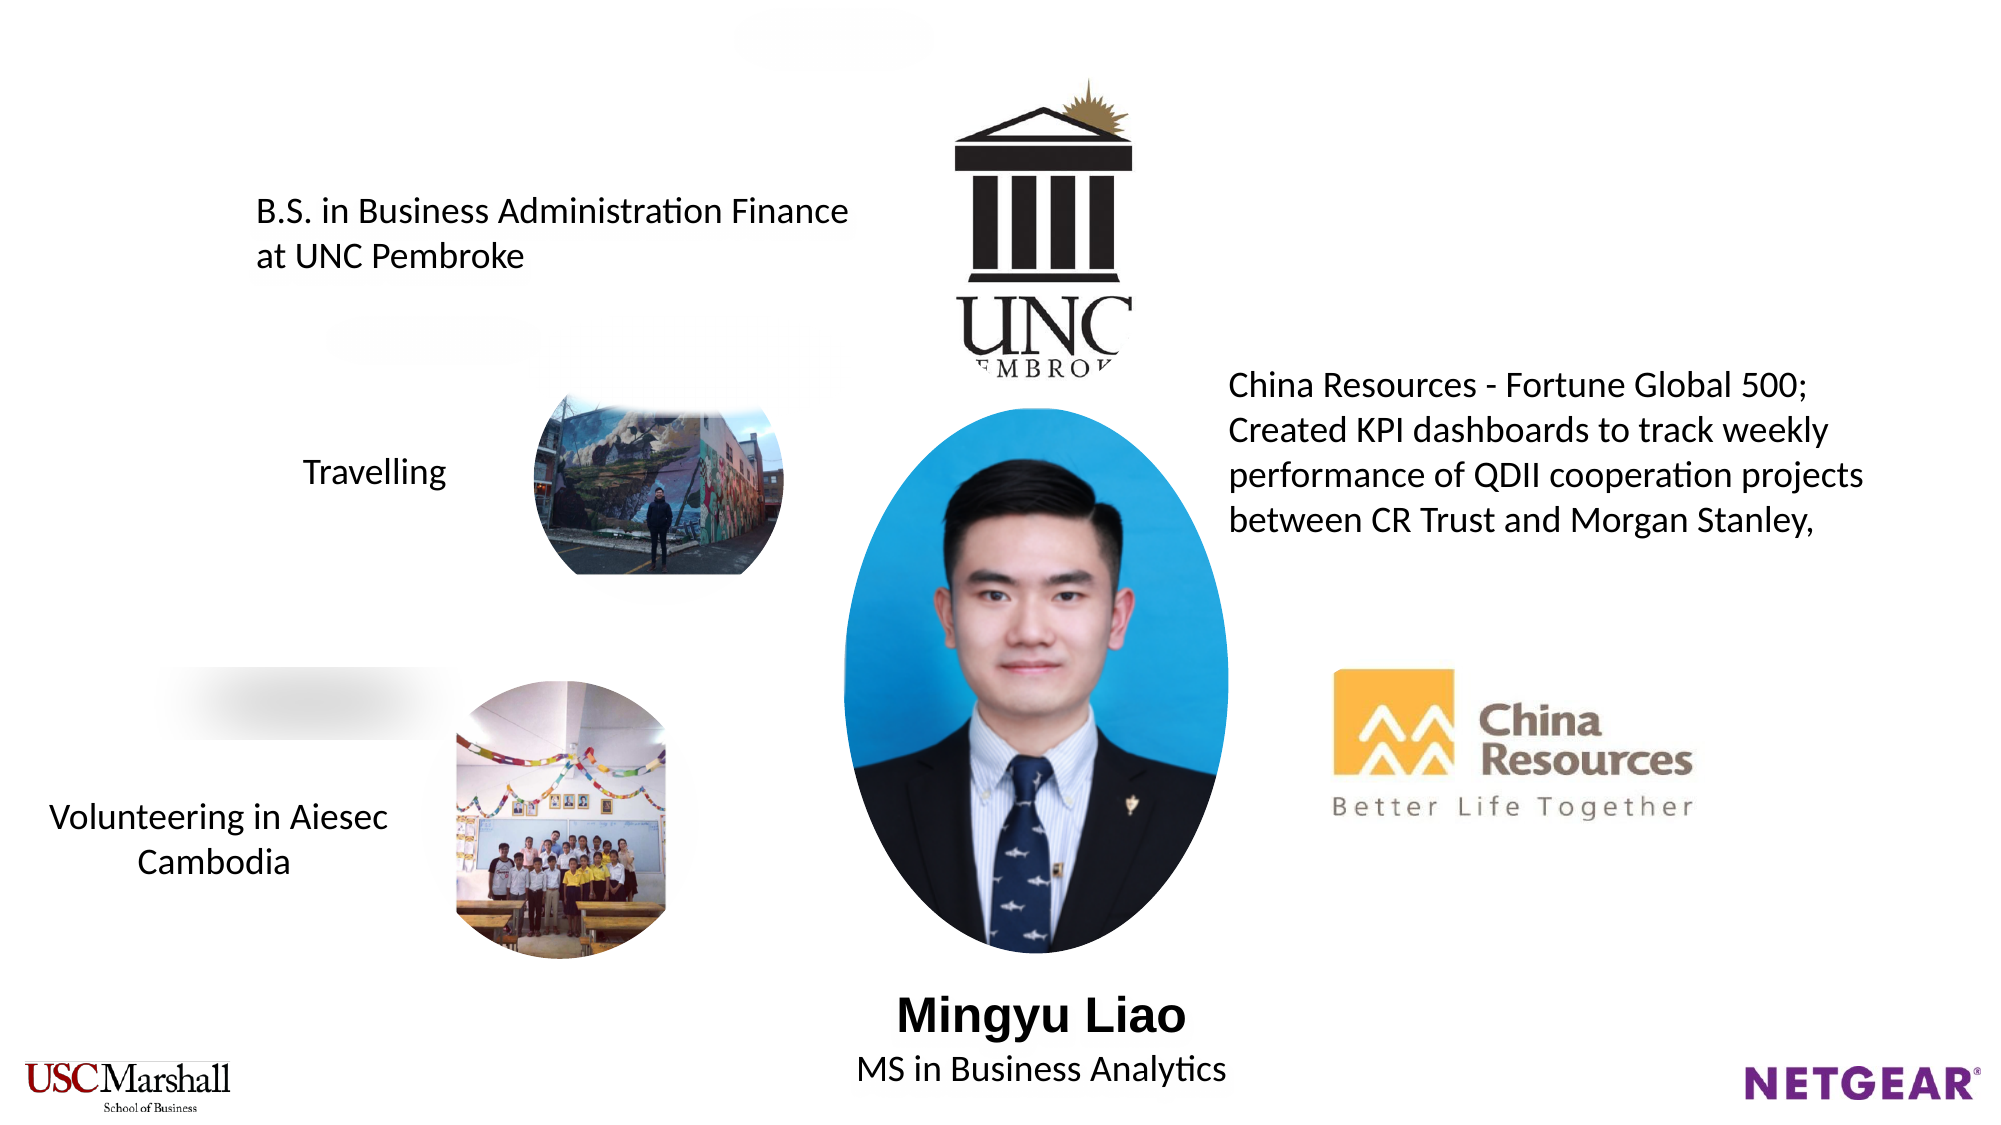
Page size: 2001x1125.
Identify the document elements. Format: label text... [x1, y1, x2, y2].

text_box B.S. in Business Administration Finance at UNC Pembroke [256, 184, 870, 277]
picture [533, 354, 784, 606]
picture [421, 680, 699, 960]
text_box Volunteering in Aiesec Cambodia [30, 789, 408, 882]
picture [1745, 1066, 1981, 1100]
text_box Mingyu Liao MS in Business Analytics [798, 980, 1283, 1090]
picture [926, 60, 1160, 392]
text_box Travelling [186, 444, 528, 492]
picture [1282, 630, 1740, 857]
picture [843, 407, 1229, 954]
picture [24, 1061, 231, 1112]
text_box China Resources - Fortune Global 500; Created KPI dashboards to track weekly performance of QDII cooperation projects between CR Trust and Morgan Stanley, [1228, 358, 1928, 541]
